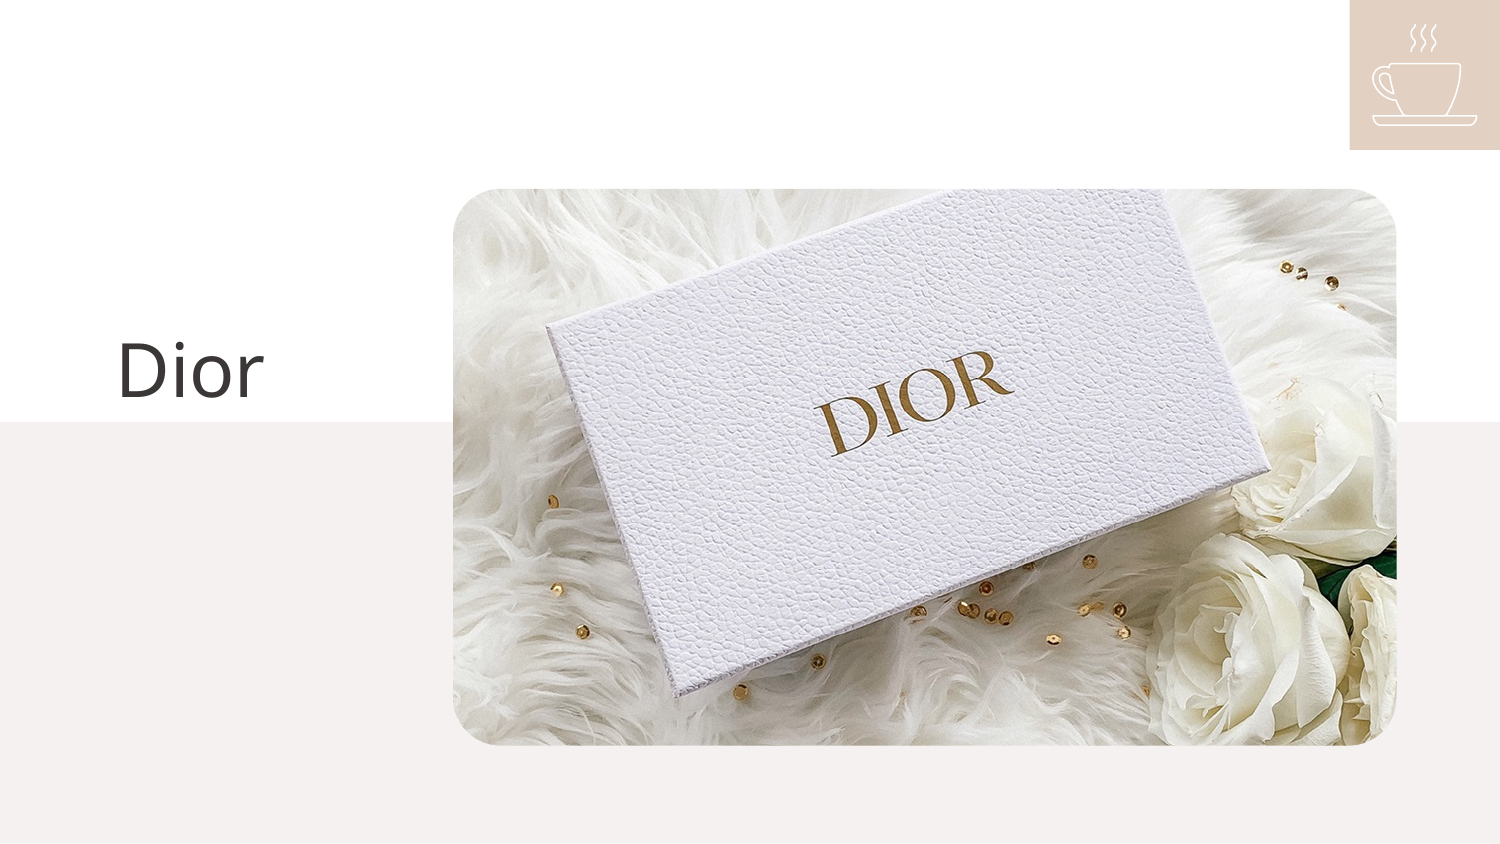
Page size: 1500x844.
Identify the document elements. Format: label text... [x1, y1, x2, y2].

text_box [1372, 24, 1477, 126]
title Dior [115, 223, 447, 414]
picture [452, 188, 1397, 746]
